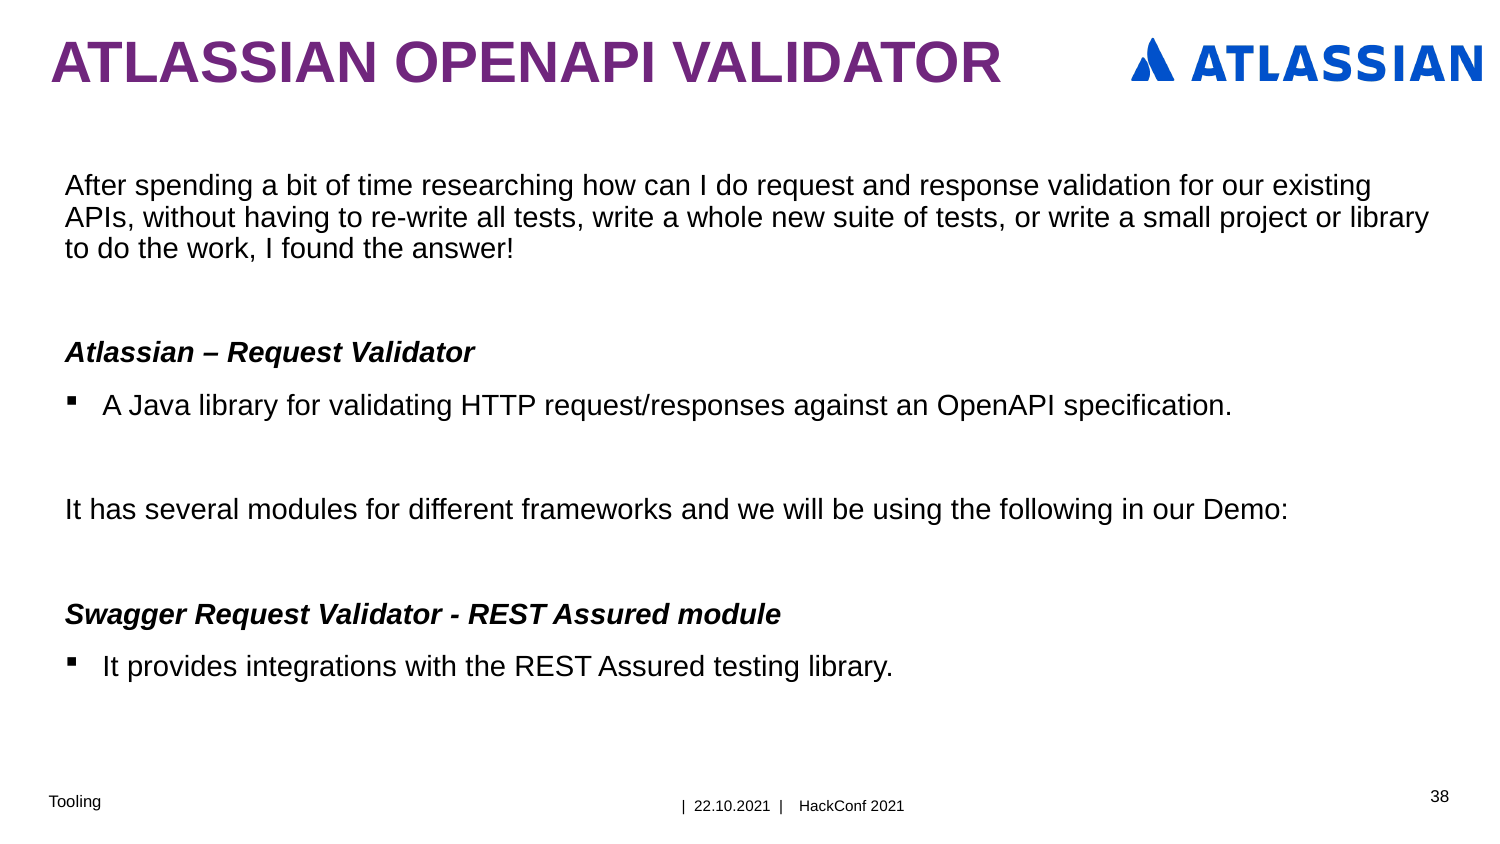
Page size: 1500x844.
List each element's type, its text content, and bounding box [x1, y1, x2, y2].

text_box ATLASSIAN OPENAPI VALIDATOR [50, 33, 1081, 92]
picture [1086, 0, 1500, 186]
text_box After spending a bit of time researching how can I do request and response validation for our existing APIs, without having to re-write all tests, write a whole new suite of tests, or write a small project or library to do the work, I found the answer! Atlassian – Request Validator A Java library for validating HTTP request/responses against an OpenAPI specification. It has several modules for different frameworks and we will be using the following in our Demo: Swagger Request Validator - REST Assured module It provides integrations with the REST Assured testing library. [50, 163, 1447, 769]
text_box HackConf 2021 [799, 795, 1464, 822]
text_box Tooling [48, 784, 1448, 812]
text_box | 22.10.2021 | [681, 796, 794, 822]
text_box 1 [1403, 785, 1450, 795]
